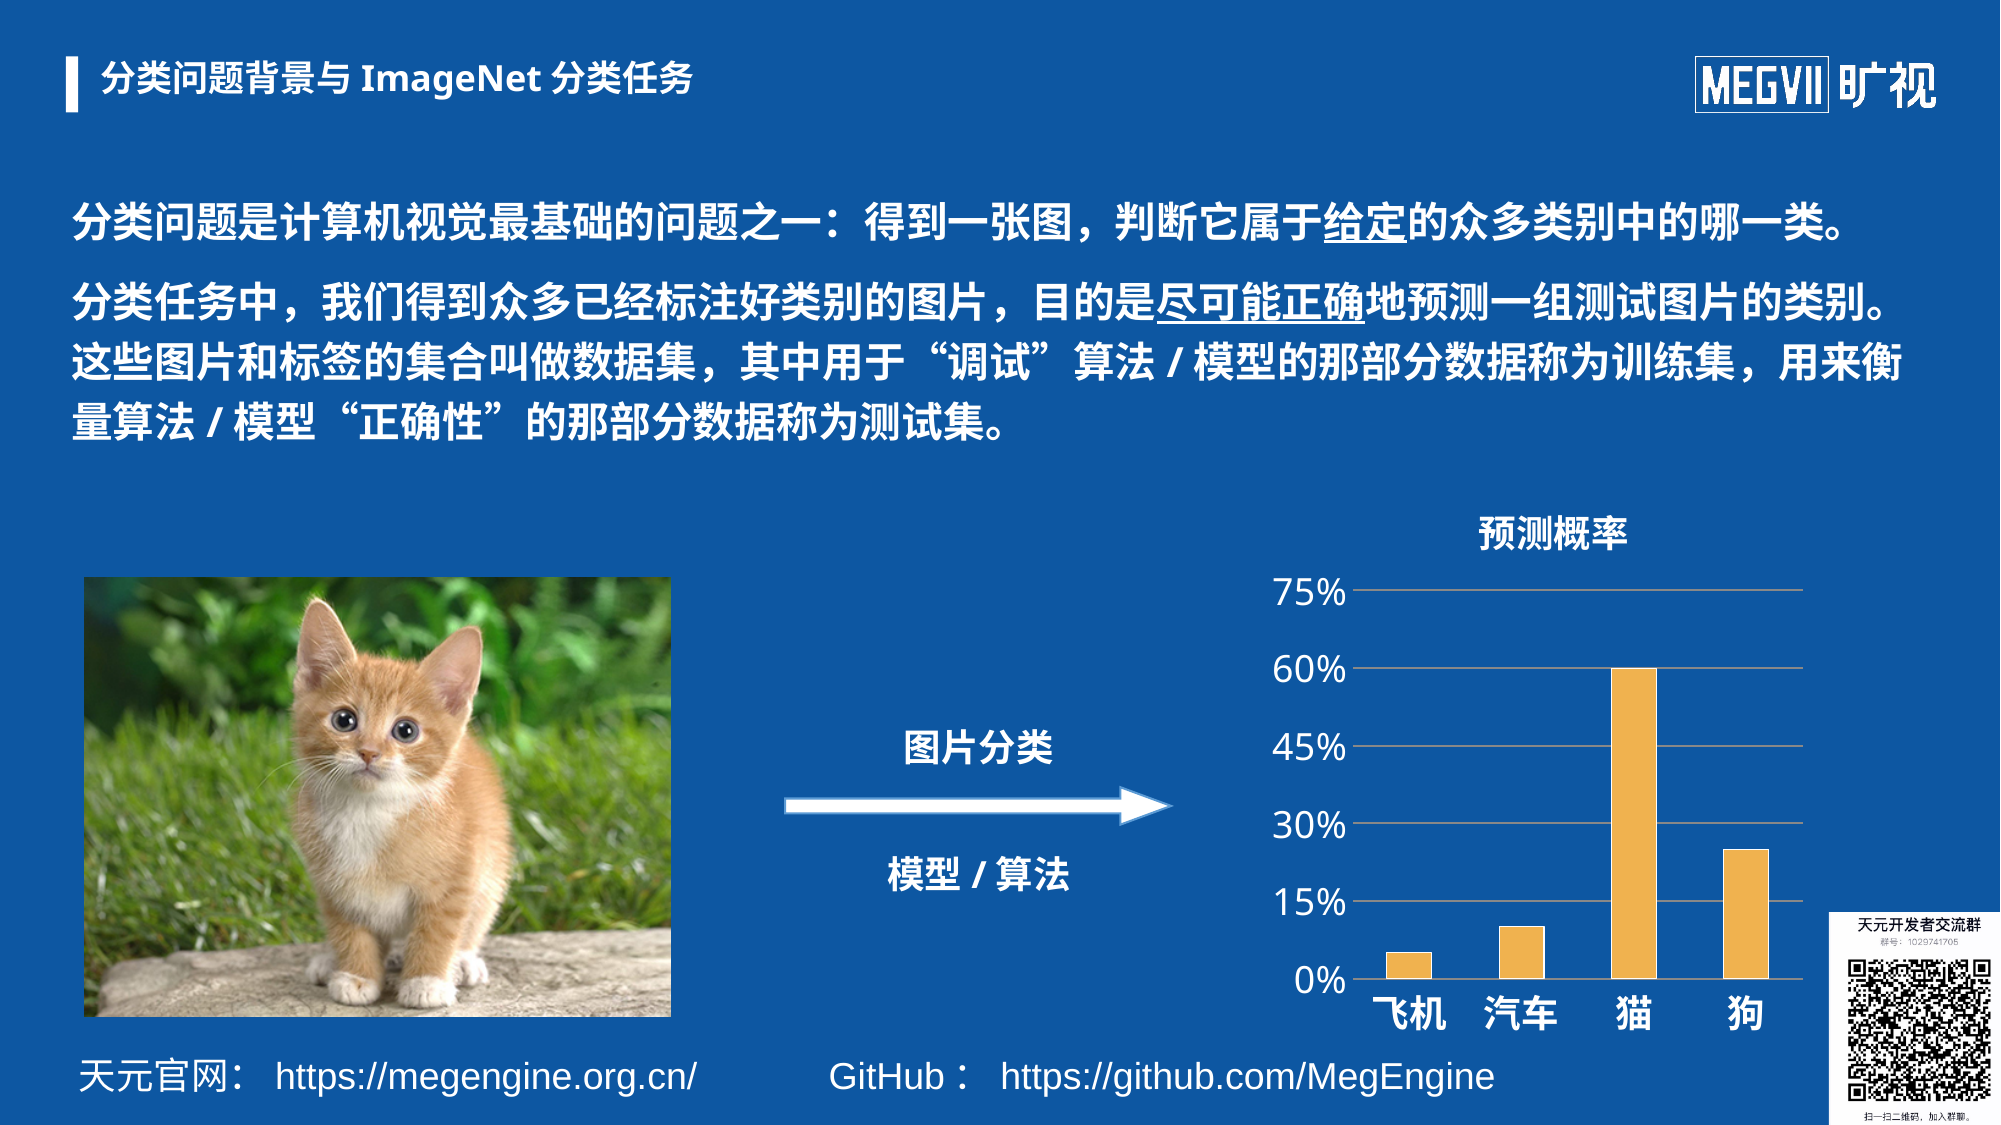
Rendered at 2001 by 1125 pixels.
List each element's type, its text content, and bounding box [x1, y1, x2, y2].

chart [1246, 492, 1806, 1053]
text_box [785, 787, 1172, 825]
text_box 模型/算法 [879, 843, 1079, 904]
picture [1828, 912, 2001, 1125]
list 分类问题是计算机视觉最基础的问题之一：得到一张图，判断它属于给定的众多类别中的哪一类。 分类任务中，我们得到众多已经标注好类别的图片，目的是尽可能正确地预测一组测试图片的类别。这些图片和标签的集合叫做数据集，其中用于“调试”算法/模型的那部分数据称为训练集，用来衡量算法/模型“正确性”的那部分数据称为测试集。 [63, 177, 1936, 658]
text_box 图片分类 [896, 716, 1062, 777]
title 分类问题背景与ImageNet分类任务 [92, 52, 1663, 119]
picture [1695, 56, 1936, 113]
picture [84, 576, 672, 1017]
